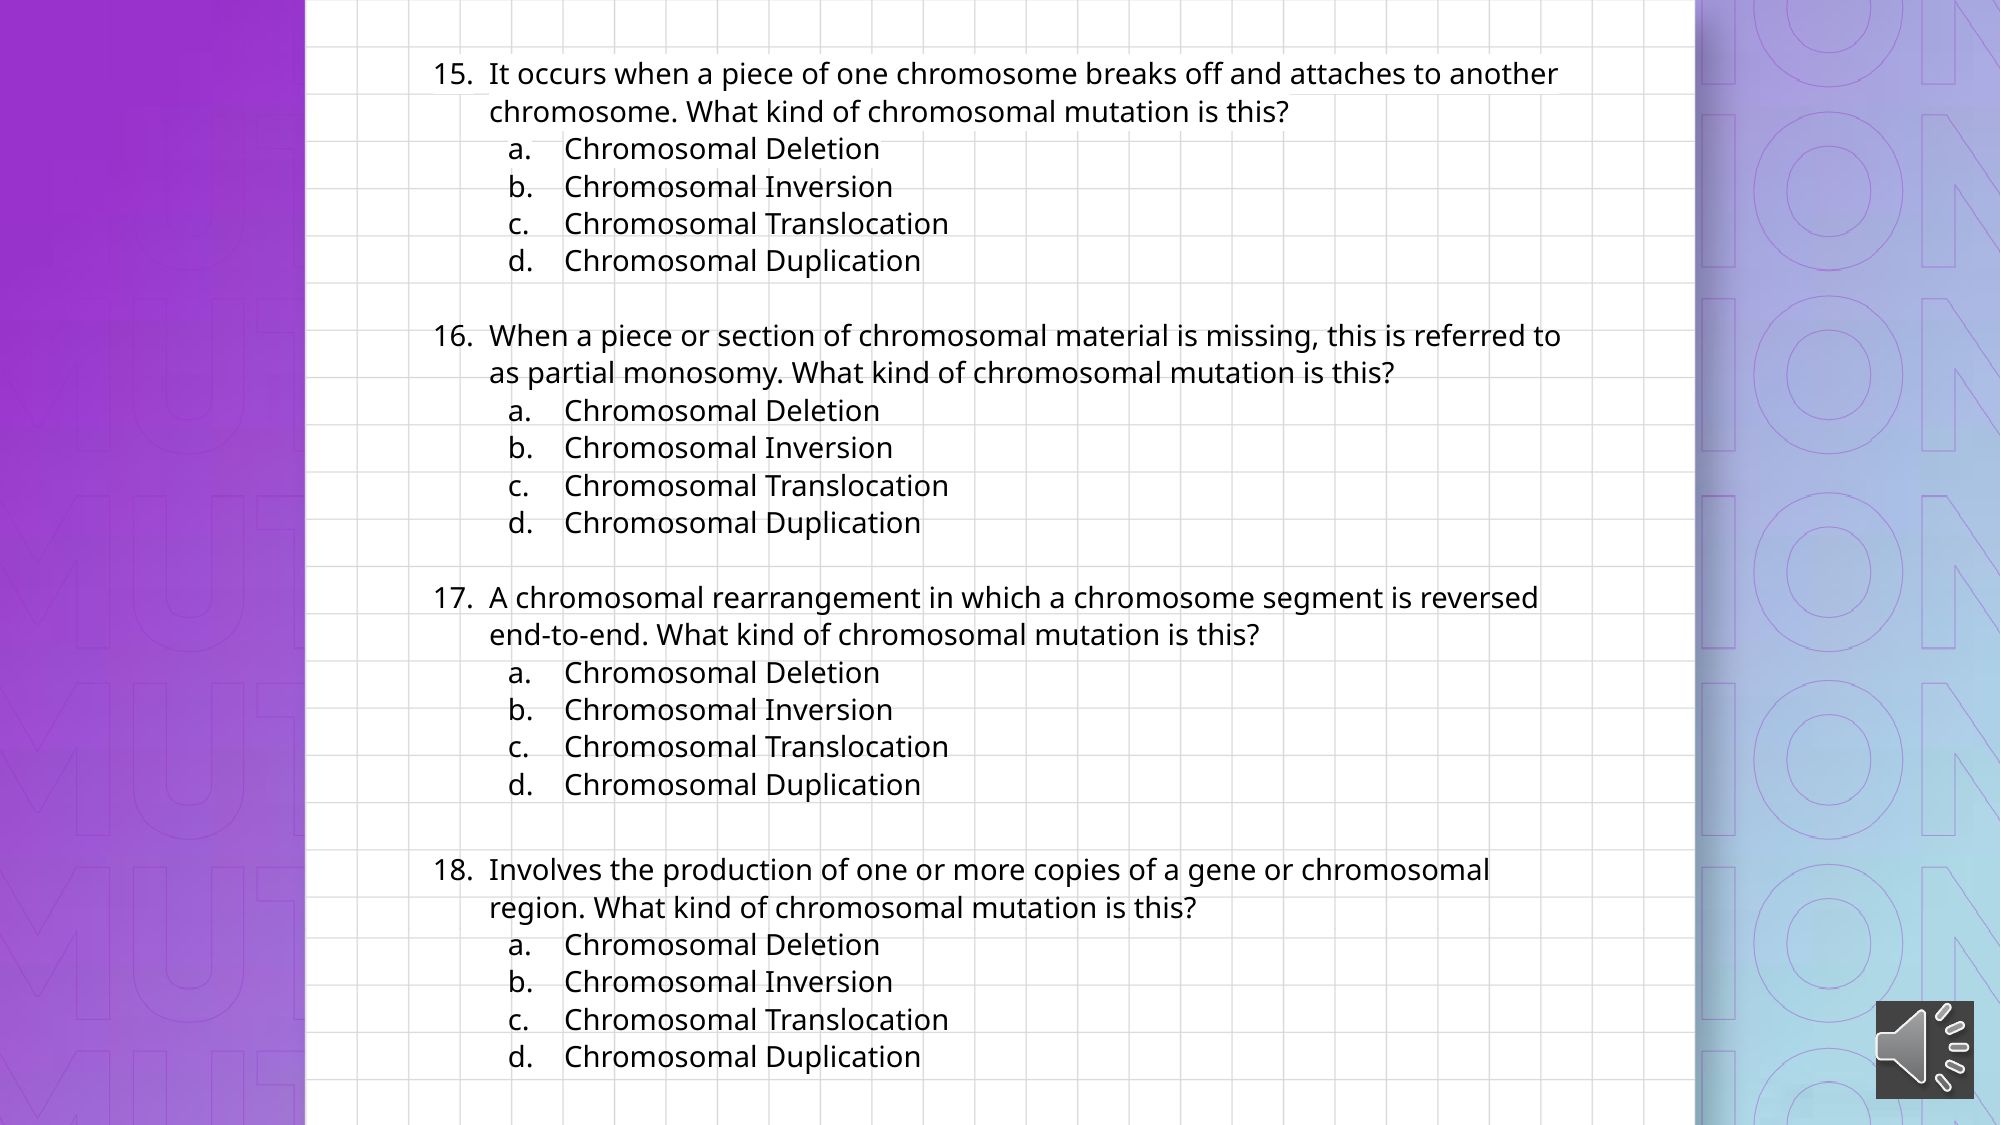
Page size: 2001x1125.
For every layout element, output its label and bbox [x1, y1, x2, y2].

picture [0, 0, 304, 1125]
text_box [304, 0, 1696, 1125]
picture [1696, 0, 2000, 1125]
